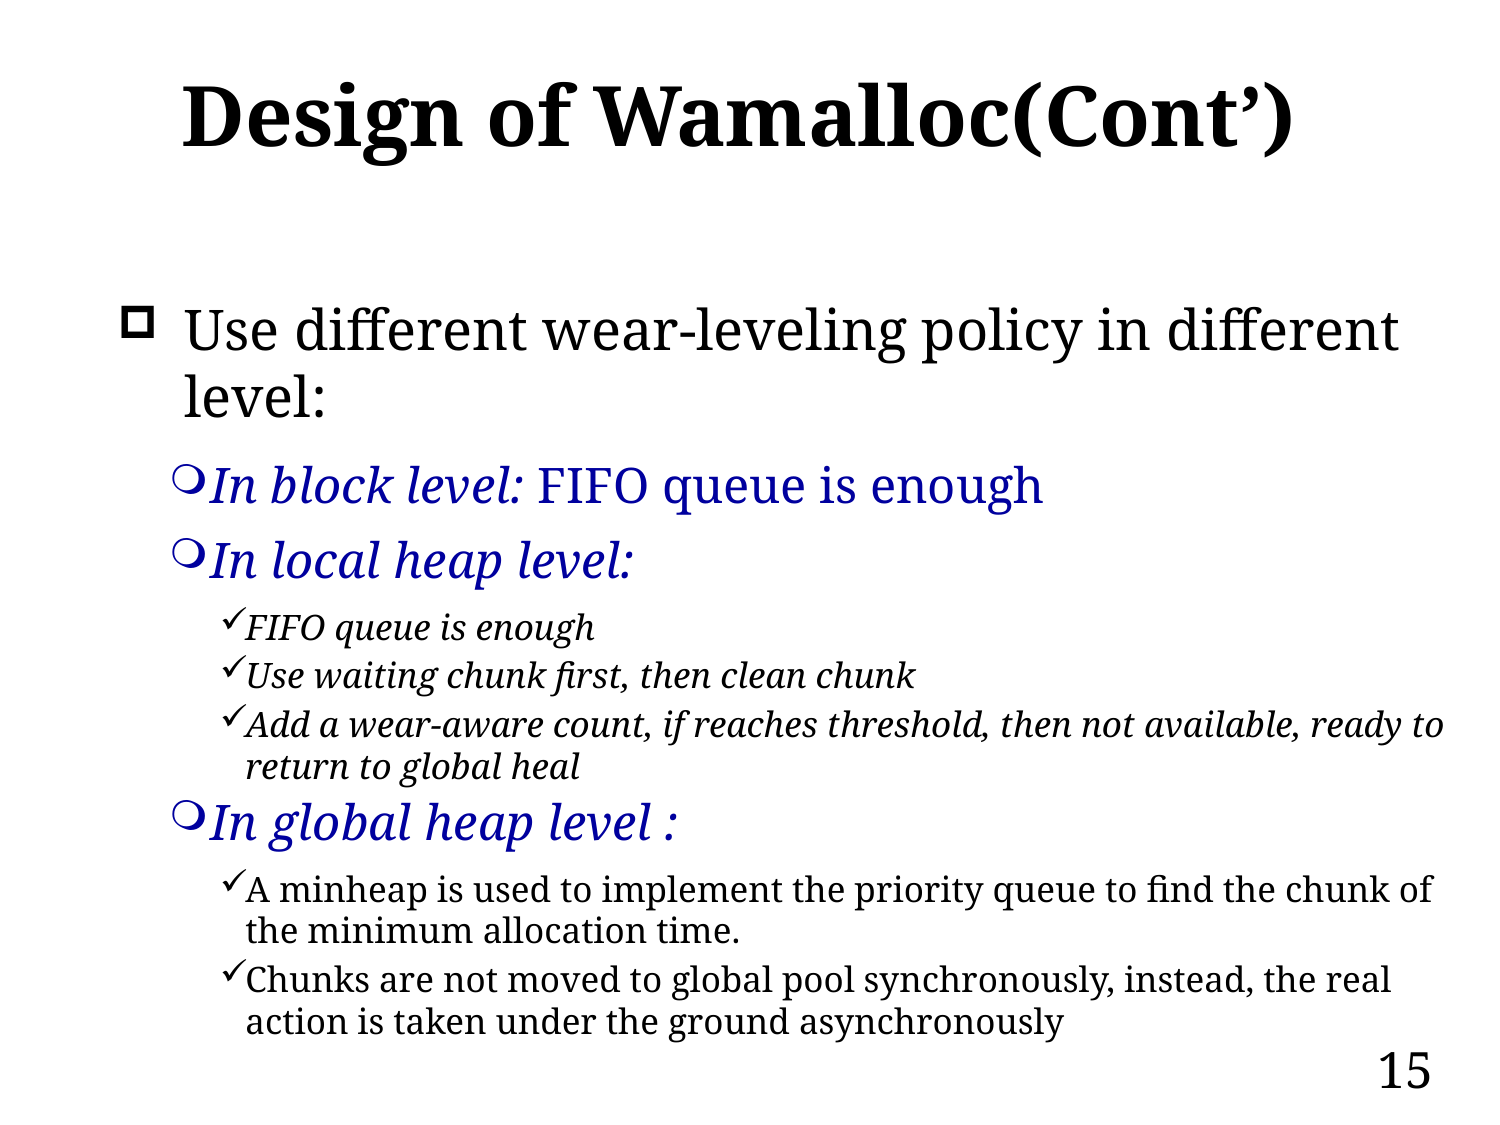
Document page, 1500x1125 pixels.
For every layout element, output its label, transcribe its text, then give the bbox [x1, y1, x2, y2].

text_box Use different wear-leveling policy in different level: In block level: FIFO queue is enough In local heap level: FIFO queue is enough Use waiting chunk first, then clean chunk Add a wear-aware count, if reaches threshold, then not available, ready to return to global heal In global heap level : A minheap is used to implement the priority queue to find the chunk of the minimum allocation time. Chunks are not moved to global pool synchronously, instead, the real action is taken under the ground asynchronously [103, 287, 1481, 1057]
title Design of Wamalloc(Cont’) [30, 36, 1449, 202]
slide_number 15 [1059, 1057, 1449, 1103]
